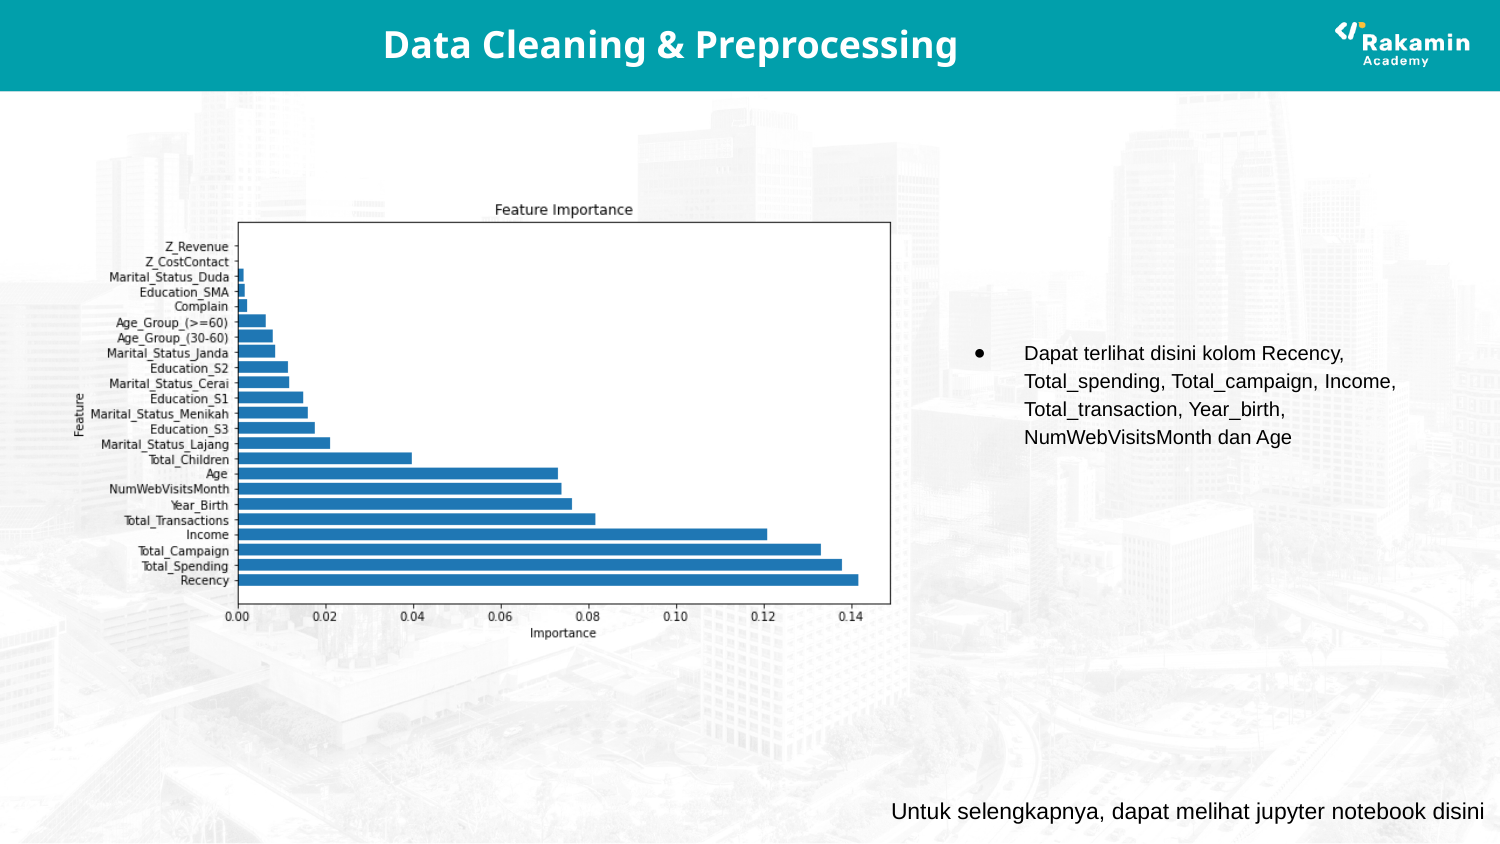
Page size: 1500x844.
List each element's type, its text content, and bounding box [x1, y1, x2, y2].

picture [0, 0, 1500, 844]
list Dapat terlihat disini kolom Recency, Total_spending, Total_campaign, Income, Total_transaction, Year_birth, NumWebVisitsMonth dan Age [937, 321, 1449, 464]
title Data Cleaning & Preprocessing [0, 6, 1342, 92]
text_box Untuk selengkapnya, dapat melihat jupyter notebook disini [763, 782, 1500, 838]
